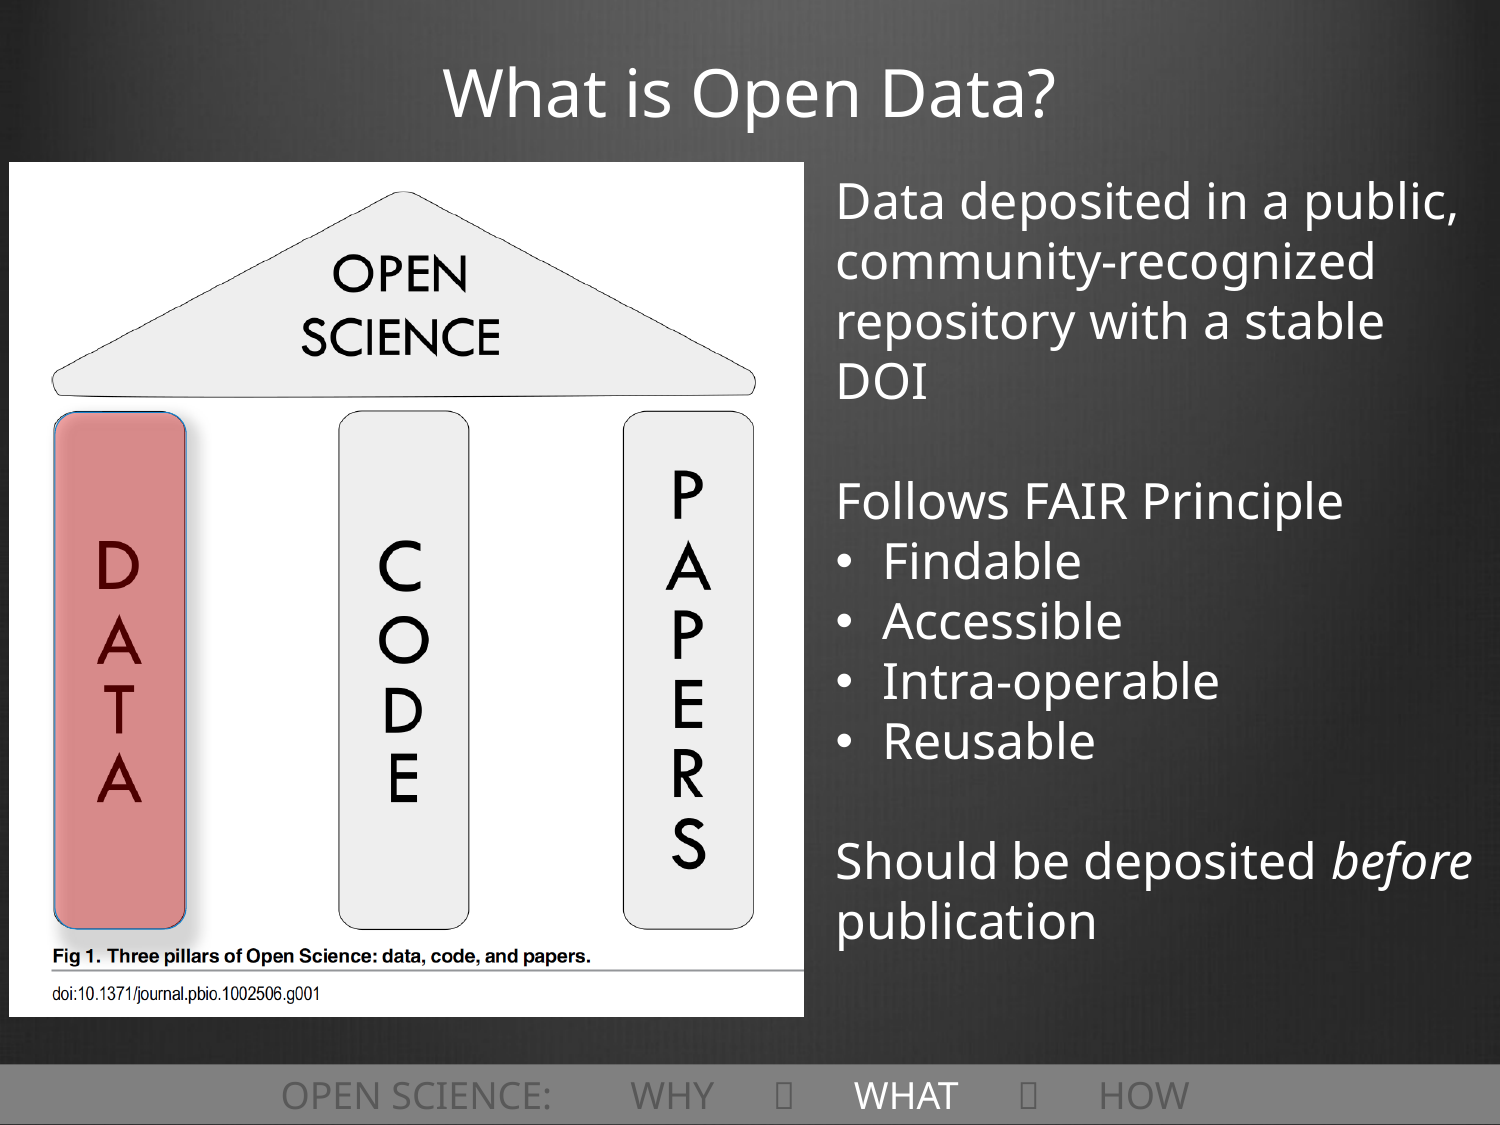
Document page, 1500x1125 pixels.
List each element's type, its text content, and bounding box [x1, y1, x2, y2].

text_box OPEN SCIENCE: WHY  WHAT  HOW [0, 1064, 1500, 1125]
picture [9, 162, 804, 1017]
title What is Open Data? [112, 19, 1388, 162]
text_box Data deposited in a public, community-recognized repository with a stable DOI Follows FAIR Principle Findable Accessible Intra-operable Reusable Should be deposited before publication [820, 162, 1500, 1078]
